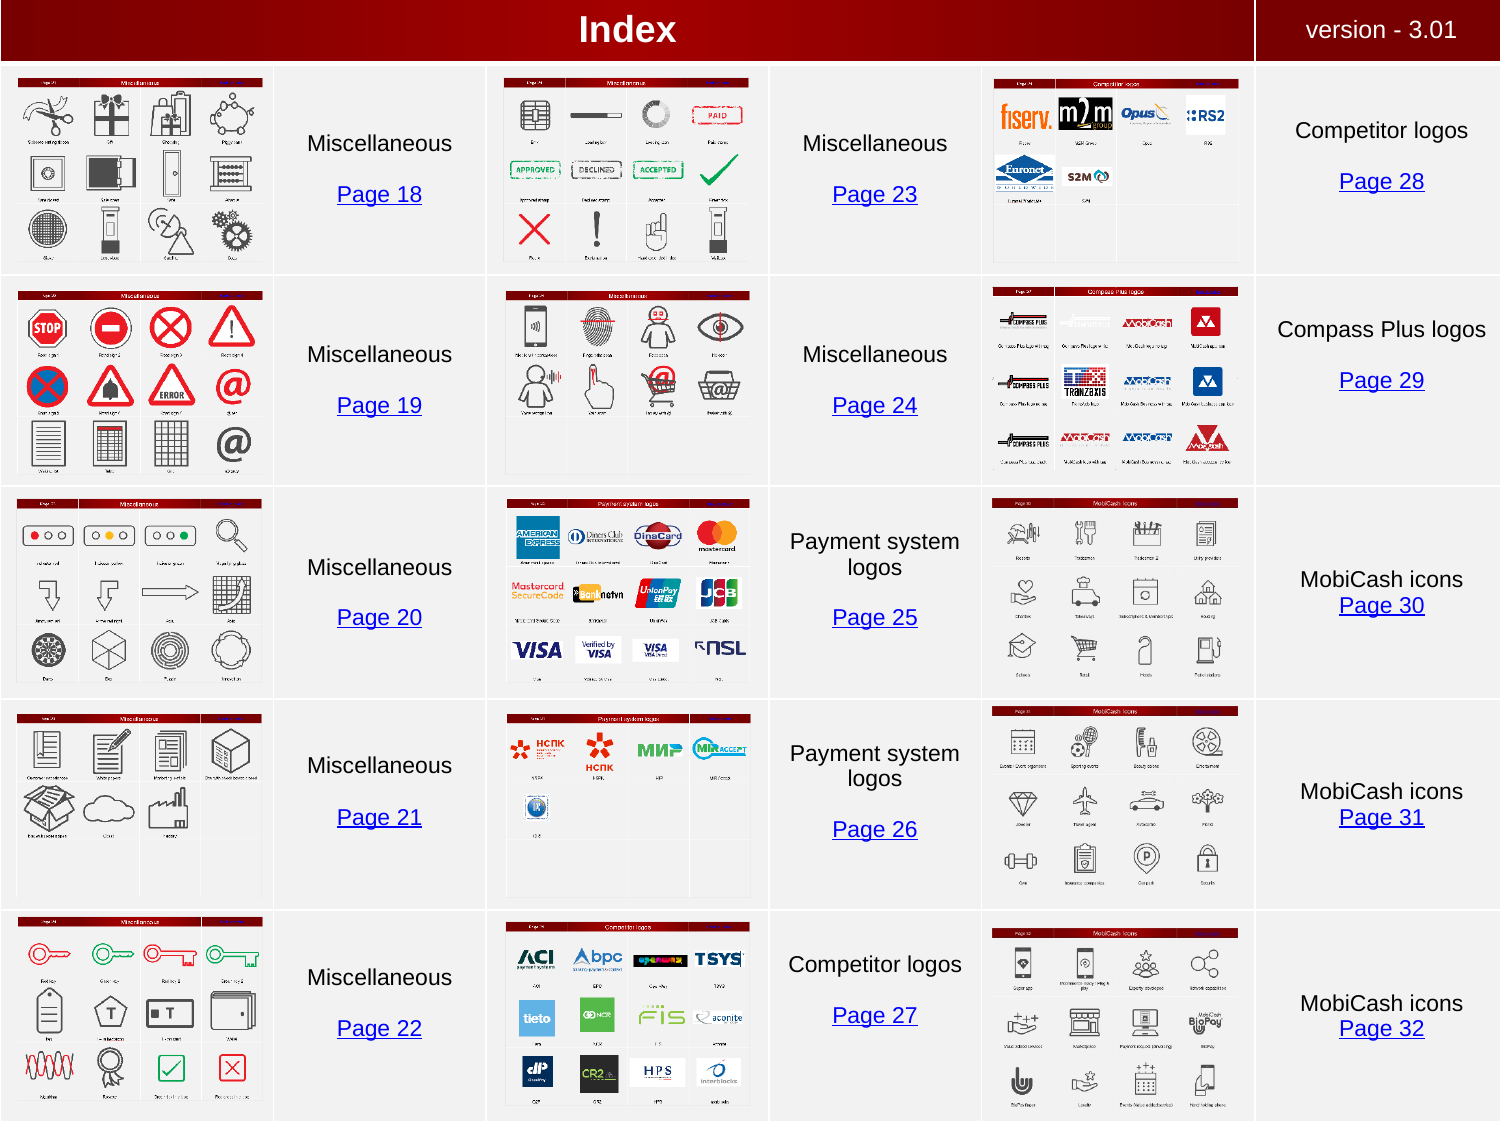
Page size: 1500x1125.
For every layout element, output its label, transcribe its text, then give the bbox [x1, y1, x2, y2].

table_cell MobiCash icons Page 32 [1256, 911, 1500, 1121]
table_cell Payment system logos Page 25 [770, 487, 981, 698]
table_cell Compass Plus logos Page 29 [1256, 276, 1500, 485]
table_header Index [1, 0, 1254, 61]
picture [17, 290, 263, 475]
table_cell [1, 487, 273, 698]
table_cell [982, 276, 1254, 485]
table_cell MobiCash icons Page 31 [1256, 700, 1500, 909]
table_cell [982, 700, 1254, 909]
table_cell Competitor logos Page 28 [1256, 66, 1500, 274]
picture [504, 921, 750, 1107]
table_cell [982, 911, 1254, 1121]
table_cell Miscellaneous Page 23 [770, 66, 981, 274]
table_cell [1, 276, 273, 485]
picture [505, 713, 752, 899]
table_cell Miscellaneous Page 24 [770, 276, 981, 485]
table_cell Miscellaneous Page 20 [274, 487, 485, 698]
table_cell Miscellaneous Page 19 [274, 276, 485, 485]
table_cell [487, 487, 768, 698]
picture [17, 77, 263, 263]
picture [504, 290, 751, 475]
picture [992, 928, 1239, 1113]
picture [16, 713, 262, 899]
table_cell [487, 276, 768, 485]
table_cell [1, 911, 273, 1121]
table_cell [982, 66, 1254, 274]
picture [503, 77, 749, 263]
table_cell [1, 700, 273, 909]
table_cell Miscellaneous Page 22 [274, 911, 485, 1121]
picture [505, 498, 751, 683]
table_cell [982, 487, 1254, 698]
picture [993, 77, 1239, 263]
picture [16, 498, 262, 683]
picture [992, 706, 1239, 891]
table_cell [1, 66, 273, 274]
table_cell [487, 911, 768, 1121]
table_cell [487, 66, 768, 274]
picture [17, 916, 263, 1101]
picture [992, 285, 1239, 471]
picture [992, 498, 1239, 683]
table_cell Miscellaneous Page 18 [274, 66, 485, 274]
table_cell MobiCash icons Page 30 [1256, 487, 1500, 698]
table_cell Miscellaneous Page 21 [274, 700, 485, 909]
table_cell Competitor logos Page 27 [770, 911, 981, 1121]
table_header version - 3.01 [1256, 0, 1500, 61]
table_cell [487, 700, 768, 909]
table_cell Payment system logos Page 26 [770, 700, 981, 909]
